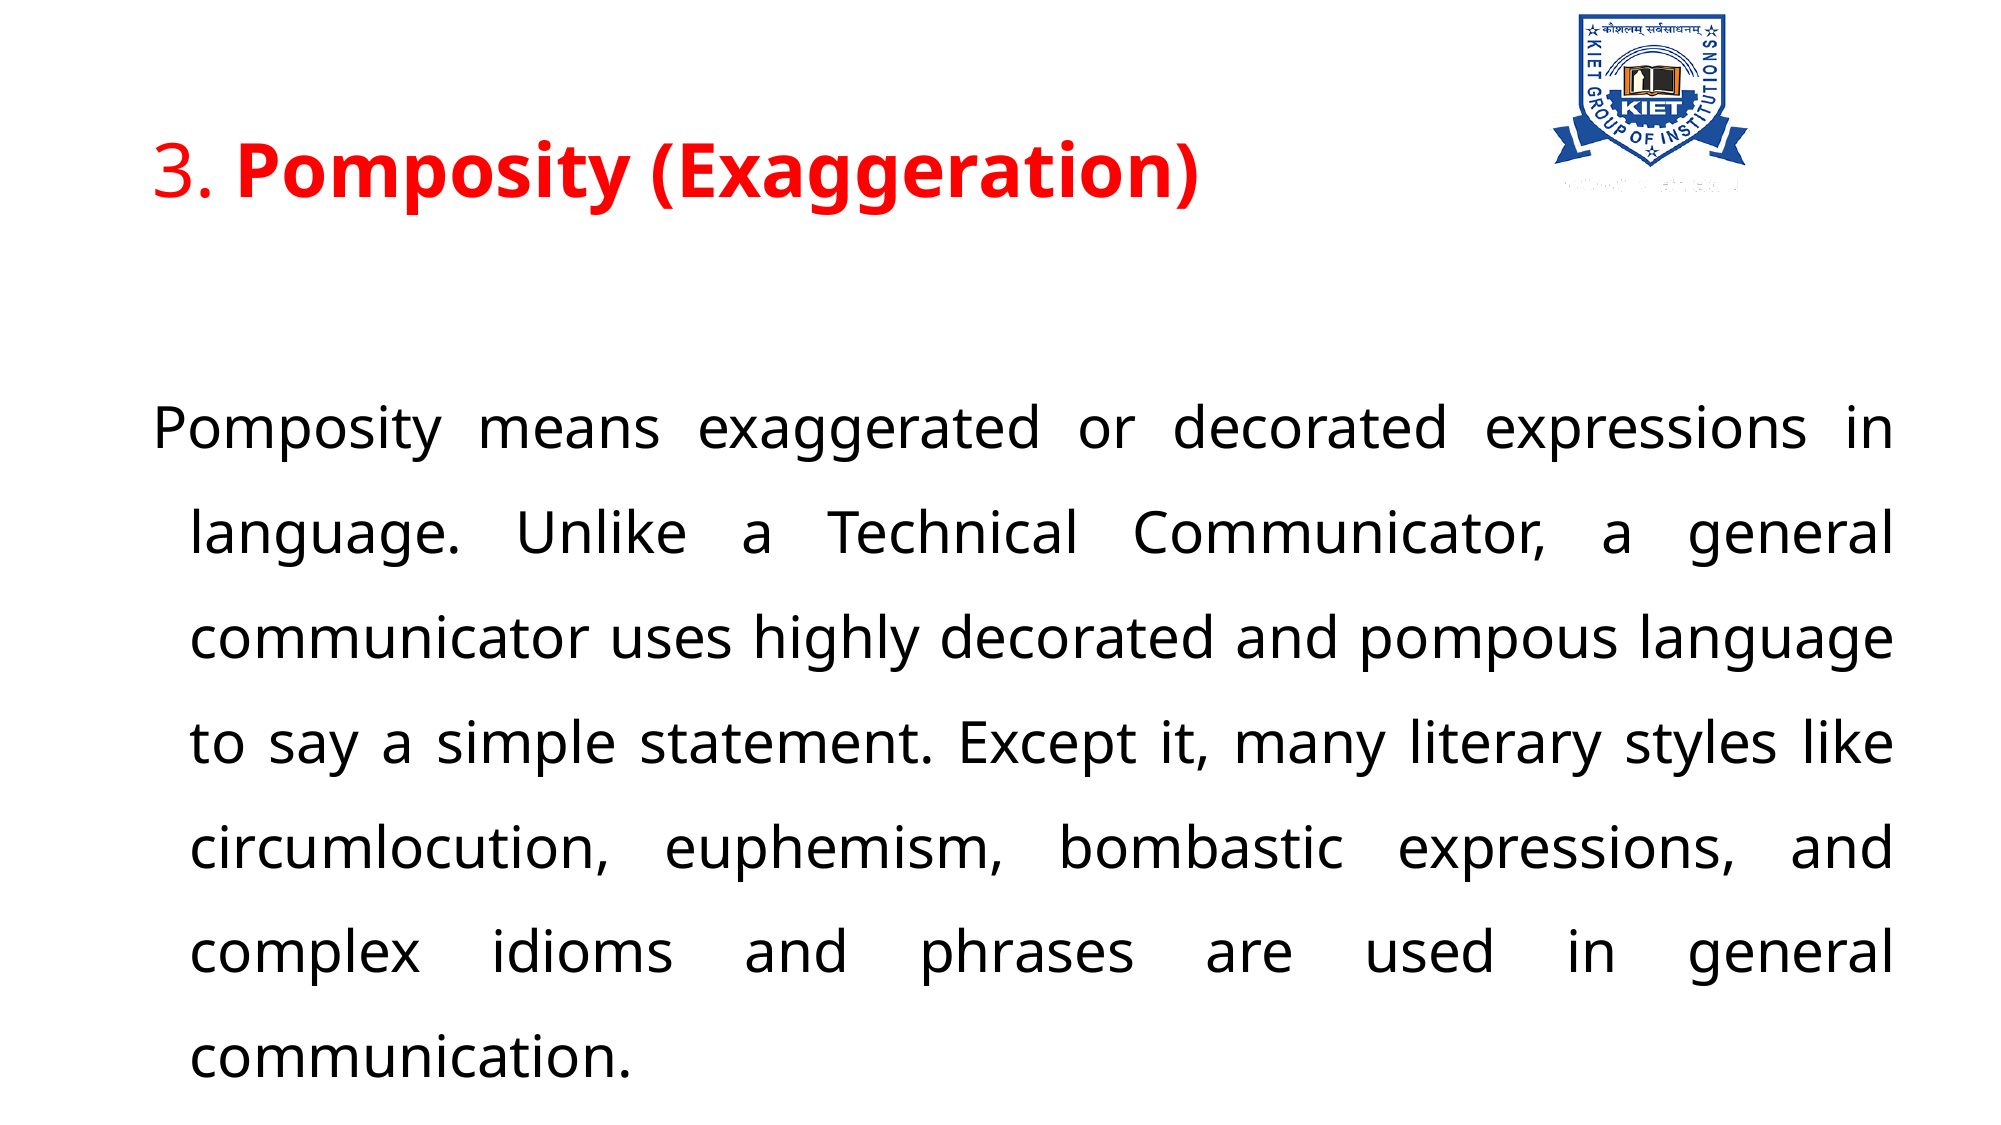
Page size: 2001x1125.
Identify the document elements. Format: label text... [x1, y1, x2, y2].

picture [1549, 11, 1751, 201]
title 3. Pomposity (Exaggeration) [137, 34, 1863, 221]
list Pomposity means exaggerated or decorated expressions in language. Unlike a Technical Communicator, a general communicator uses highly decorated and pompous language to say a simple statement. Except it, many literary styles like circumlocution, euphemism, bombastic expressions, and complex idioms and phrases are used in general communication. [137, 221, 1911, 1014]
